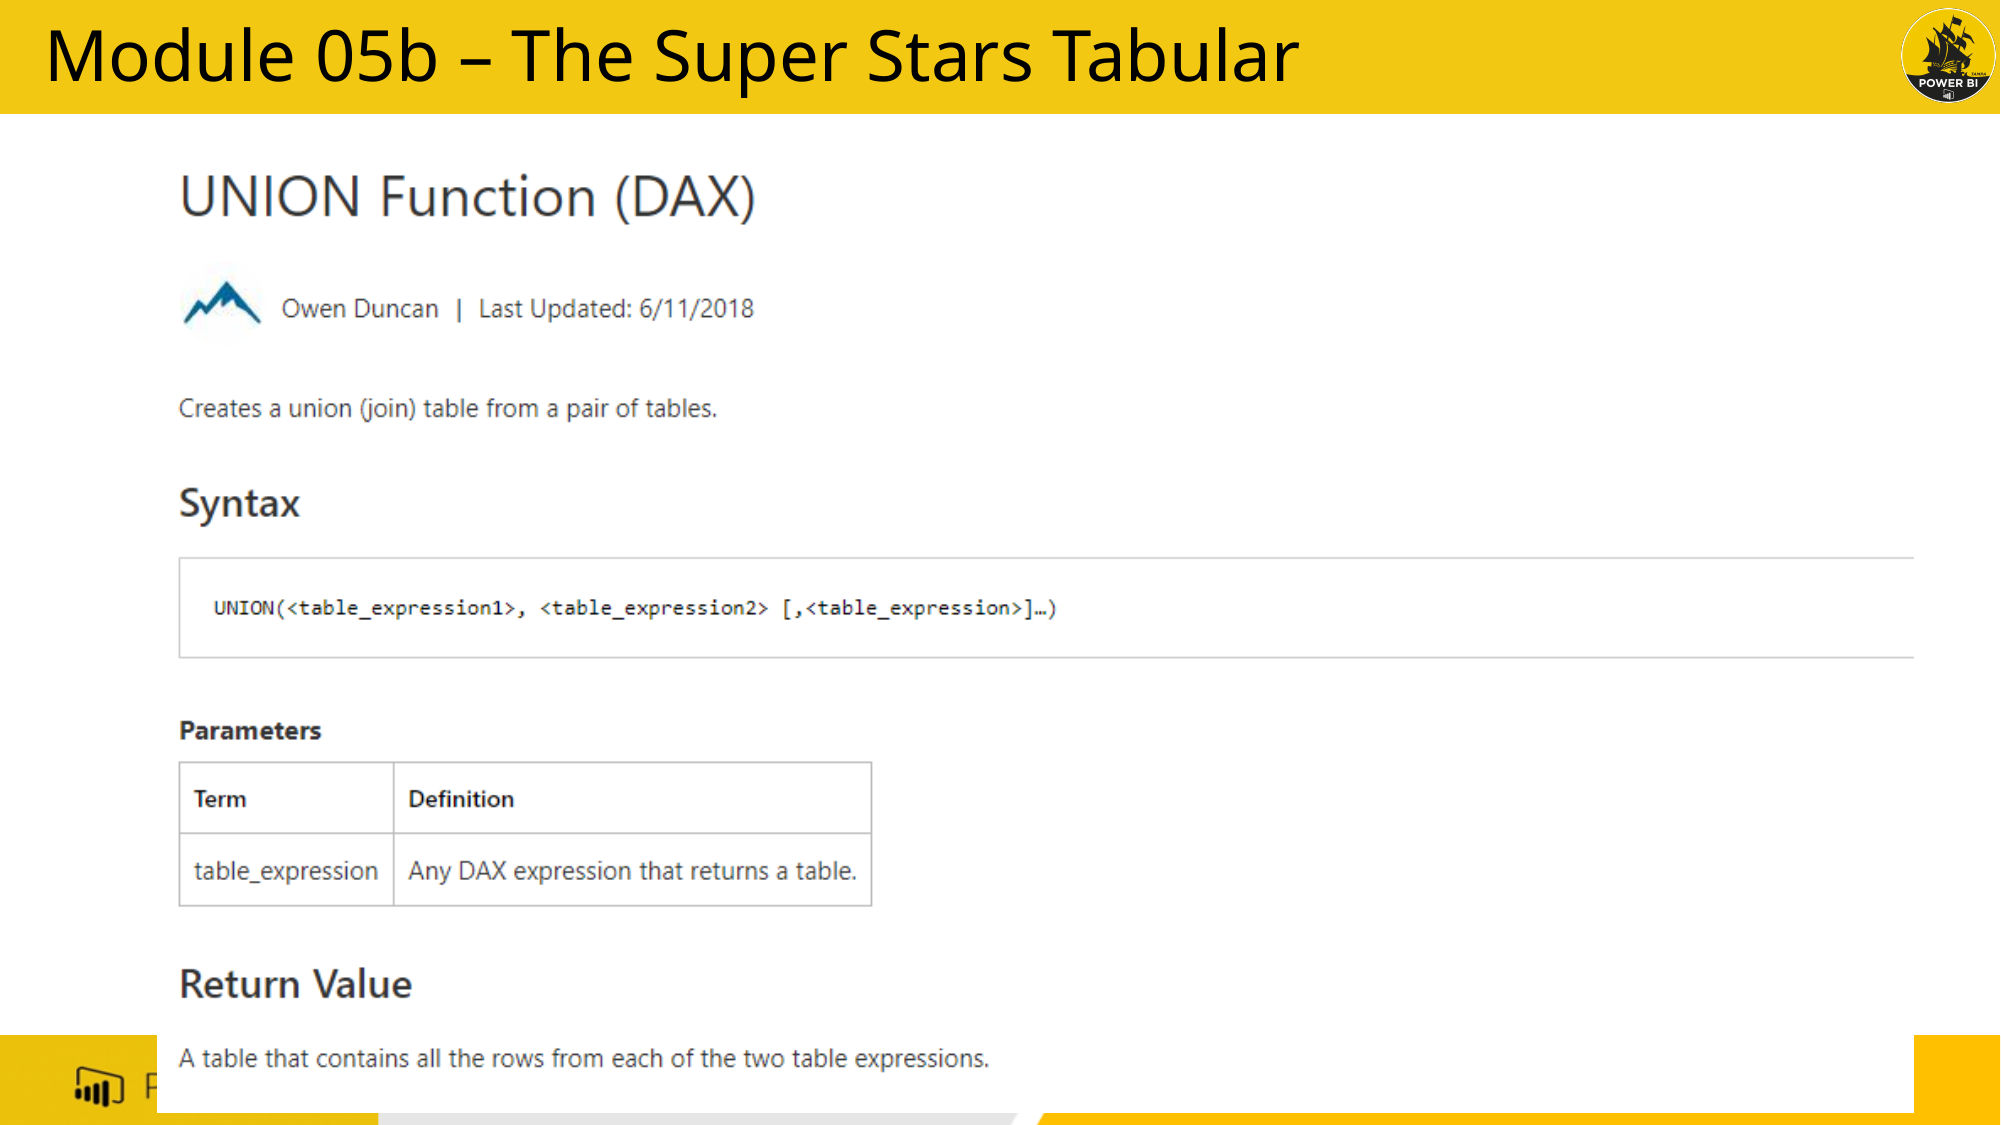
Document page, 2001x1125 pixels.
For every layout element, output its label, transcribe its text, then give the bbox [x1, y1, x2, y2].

title Module 05b – The Super Stars Tabular [29, 12, 1713, 105]
picture [0, 159, 2001, 1125]
picture [1901, 8, 1996, 103]
